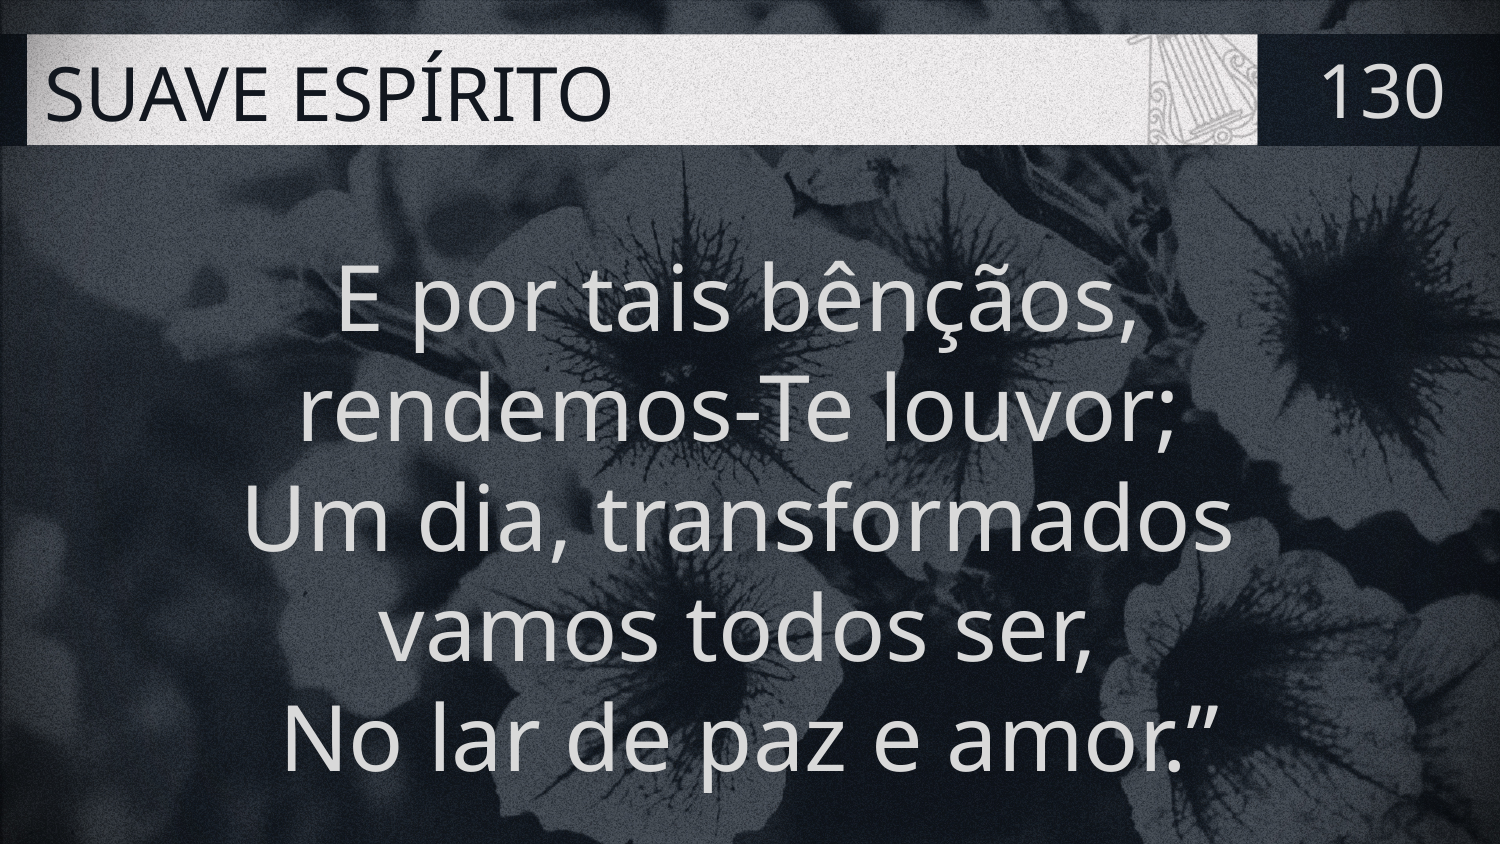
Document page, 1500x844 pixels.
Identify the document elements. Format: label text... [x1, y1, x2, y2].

list 130 [1281, 36, 1483, 143]
list E por tais bênçãos, rendemos-Te louvor; Um dia, transformados vamos todos ser, No lar de paz e amor.” [0, 185, 1500, 844]
picture [0, 0, 1500, 185]
title SUAVE ESPÍRITO [29, 33, 1258, 151]
